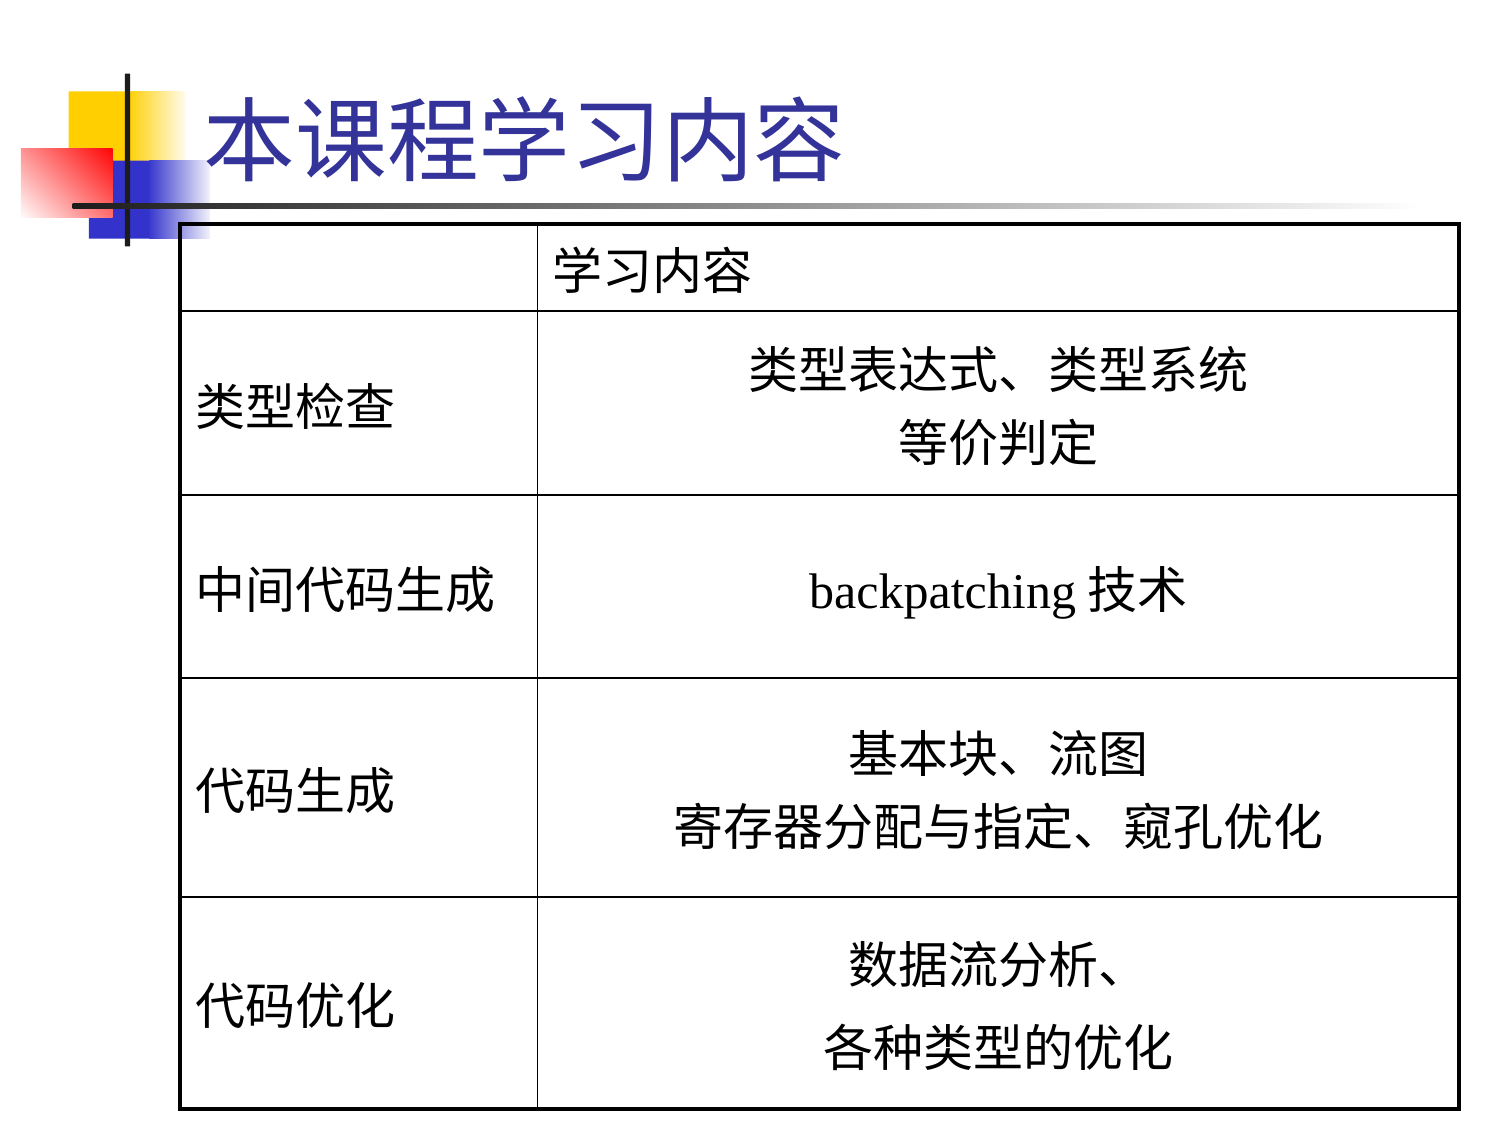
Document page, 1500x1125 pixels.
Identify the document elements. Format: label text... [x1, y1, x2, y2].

table_cell backpatching技术 [538, 496, 1457, 677]
table_header [182, 226, 537, 310]
table_cell 类型表达式、类型系统 等价判定 [538, 312, 1457, 494]
table_cell 代码生成 [182, 679, 537, 896]
table_cell 中间代码生成 [182, 496, 537, 677]
title 本课程学习内容 [188, 12, 1468, 200]
table_cell 数据流分析、 各种类型的优化 [538, 898, 1457, 1107]
table_header 学习内容 [538, 226, 1457, 310]
table_cell 基本块、流图 寄存器分配与指定、窥孔优化 [538, 679, 1457, 896]
table_cell 代码优化 [182, 898, 537, 1107]
table_cell 类型检查 [182, 312, 537, 494]
